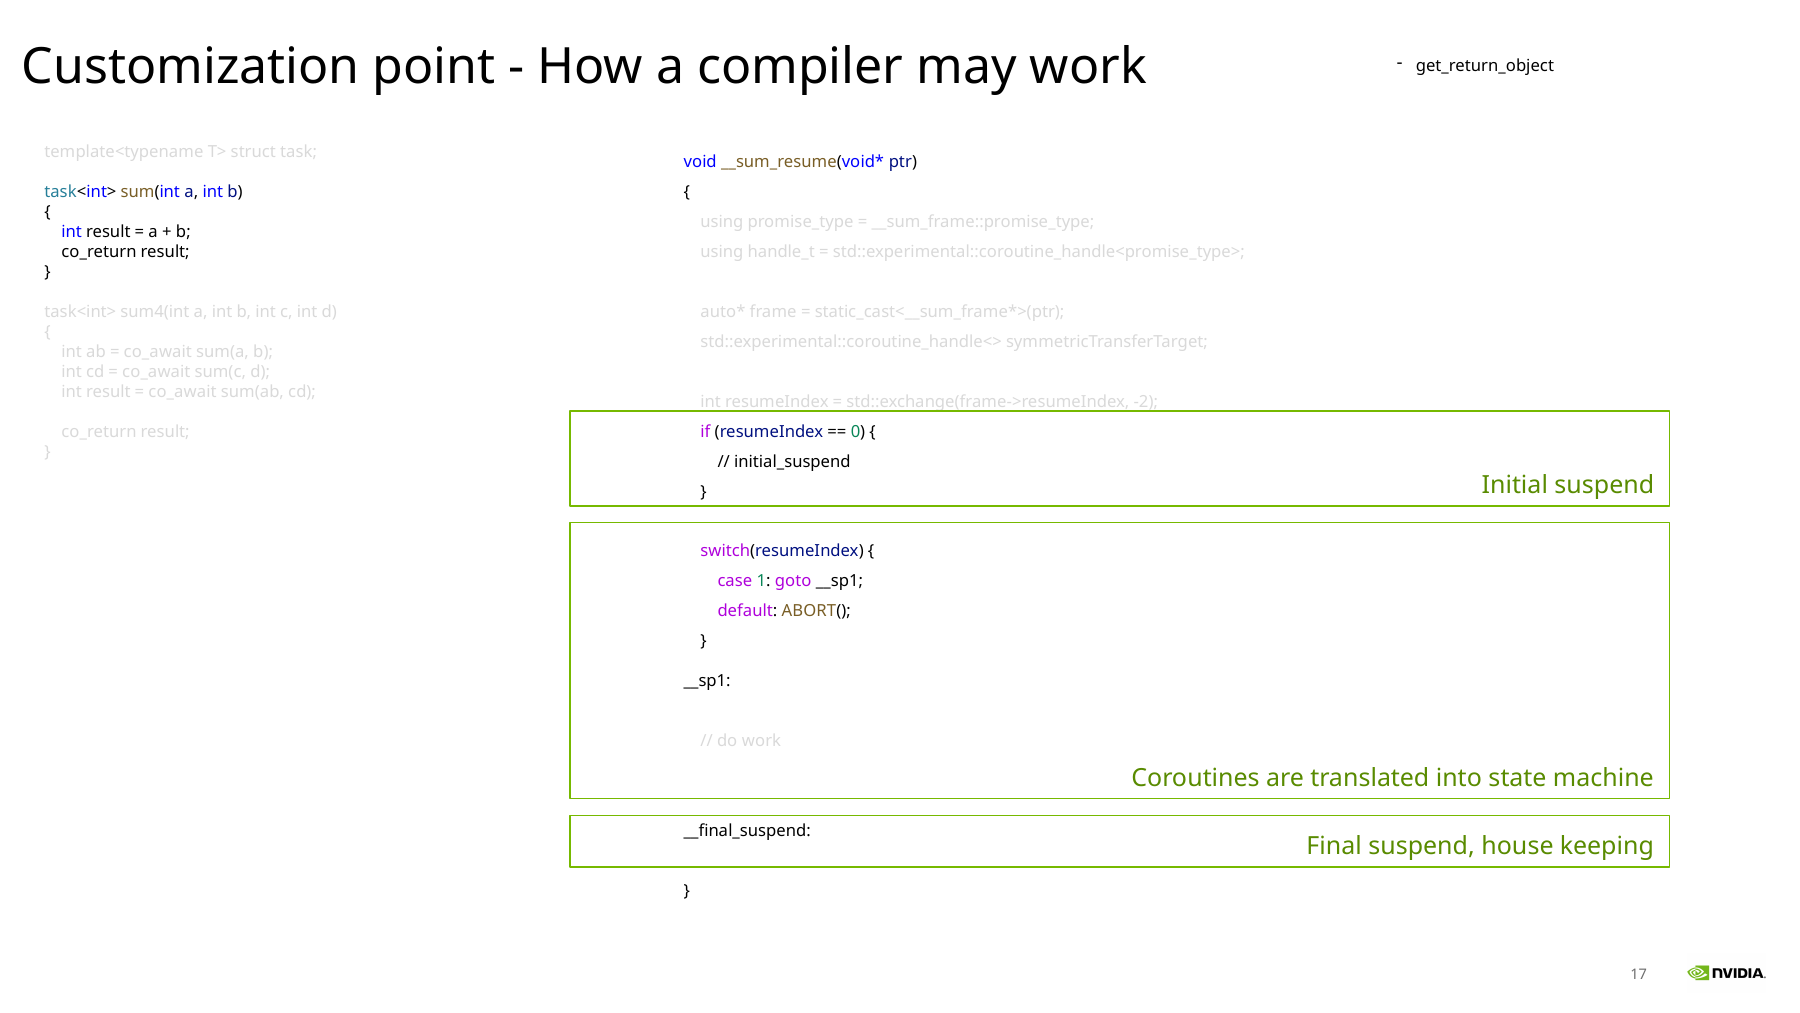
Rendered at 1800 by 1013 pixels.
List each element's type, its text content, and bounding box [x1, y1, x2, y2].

picture [1687, 953, 1766, 993]
text_box template<typename T> struct task; task<int> sum(int a, int b) { int result = a + b; co_return result; } task<int> sum4(int a, int b, int c, int d) { int ab = co_await sum(a, b); int cd = co_await sum(c, d); int result = co_await sum(ab, cd); co_return result; } [28, 132, 478, 470]
text_box Customization point - How a compiler may work [5, 30, 1165, 103]
text_box Coroutines are translated into state machine [568, 520, 1671, 800]
text_box Final suspend, house keeping [568, 814, 1671, 869]
text_box void __sum_resume(void* ptr) { using promise_type = __sum_frame::promise_type; using handle_t = std::experimental::coroutine_handle<promise_type>; auto* frame = static_cast<__sum_frame*>(ptr); std::experimental::coroutine_handle<> symmetricTransferTarget; int resumeIndex = std::exchange(frame->resumeIndex, -2); if (resumeIndex == 0) { // initial_suspend } switch(resumeIndex) { case 1: goto __sp1; default: ABORT(); } __sp1: // do work __final_suspend: } [667, 132, 1787, 909]
text_box get_return_object [1380, 47, 1571, 102]
text_box Initial suspend [568, 409, 1671, 508]
